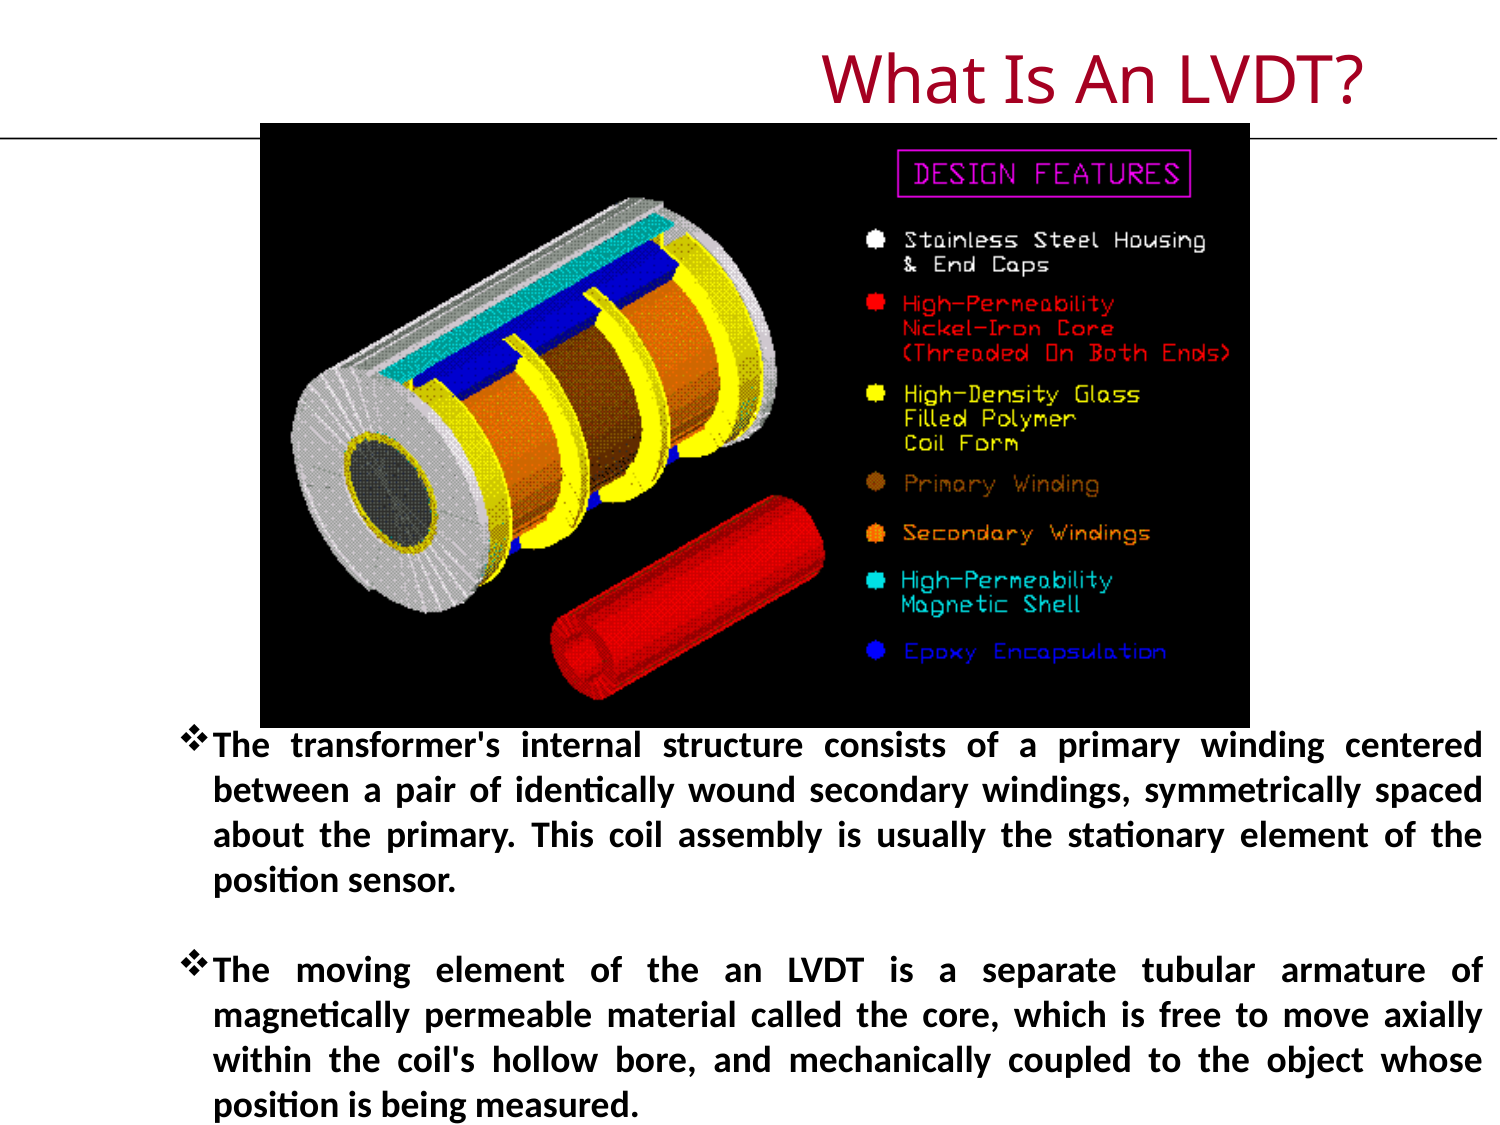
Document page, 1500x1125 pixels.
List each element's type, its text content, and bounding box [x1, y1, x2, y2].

text_box The transformer's internal structure consists of a primary winding centered between a pair of identically wound secondary windings, symmetrically spaced about the primary. This coil assembly is usually the stationary element of the position sensor. The moving element of the an LVDT is a separate tubular armature of magnetically permeable material called the core, which is free to move axially within the coil's hollow bore, and mechanically coupled to the object whose position is being measured. [162, 712, 1500, 1125]
picture [262, 124, 1248, 726]
text_box What Is An LVDT? [806, 29, 1499, 125]
